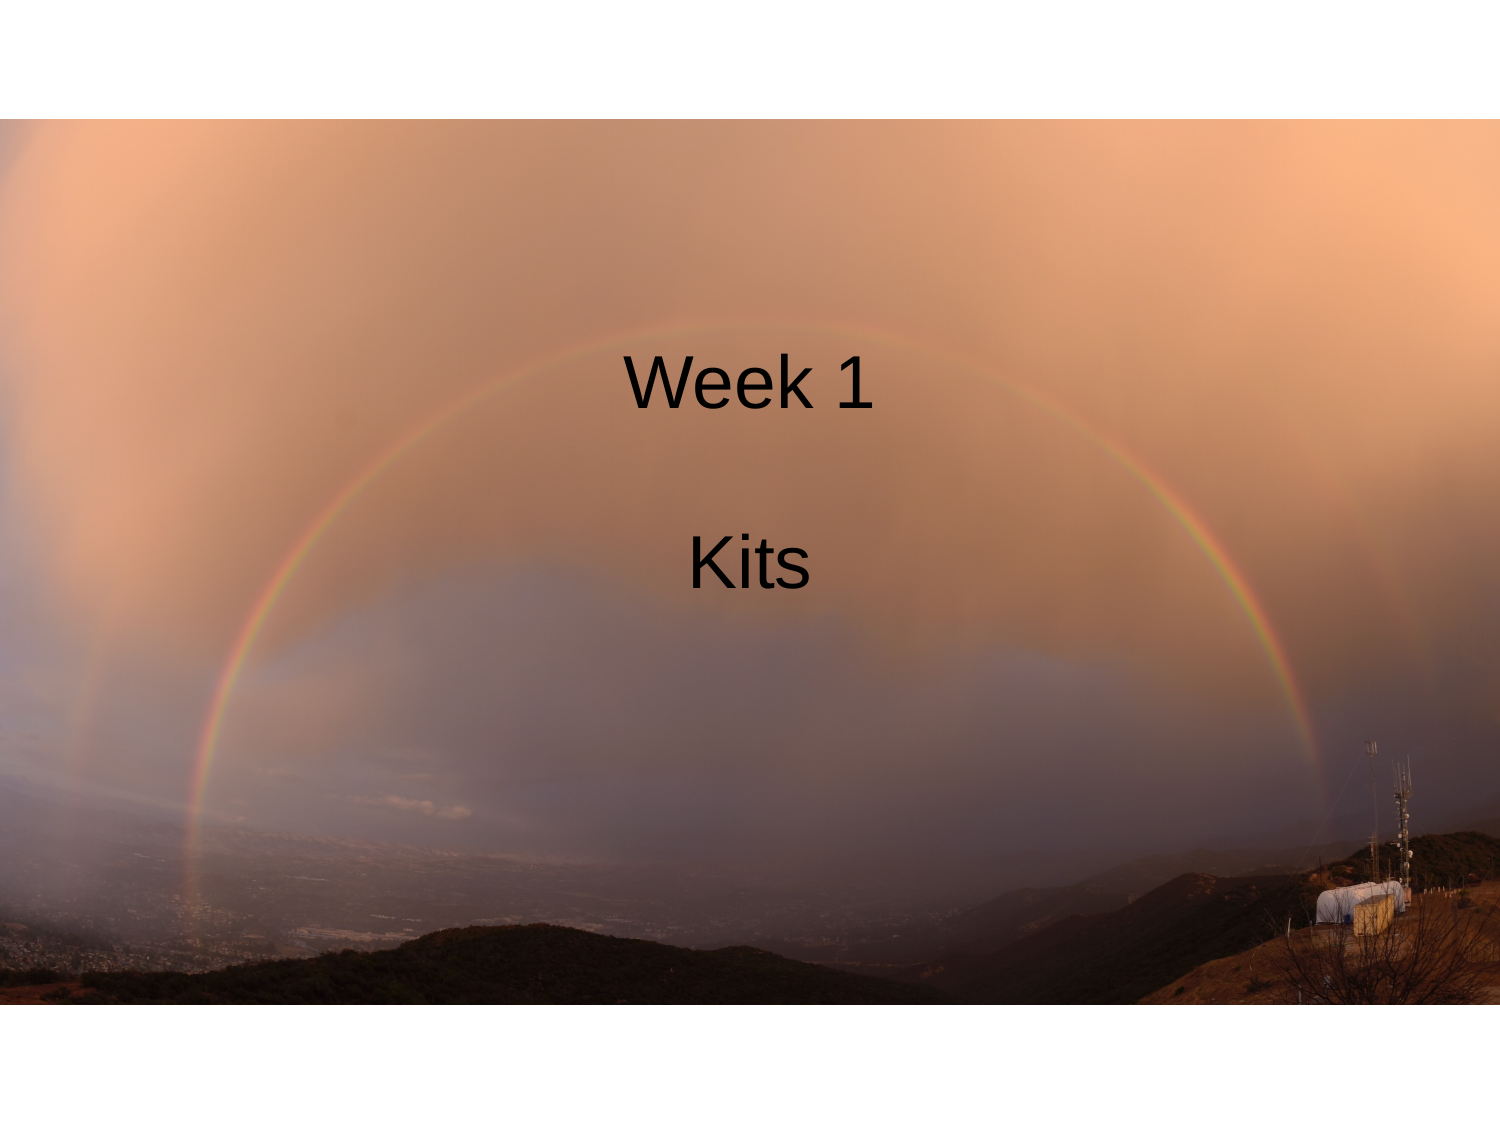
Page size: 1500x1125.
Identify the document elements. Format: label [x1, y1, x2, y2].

picture [0, 119, 1500, 1006]
